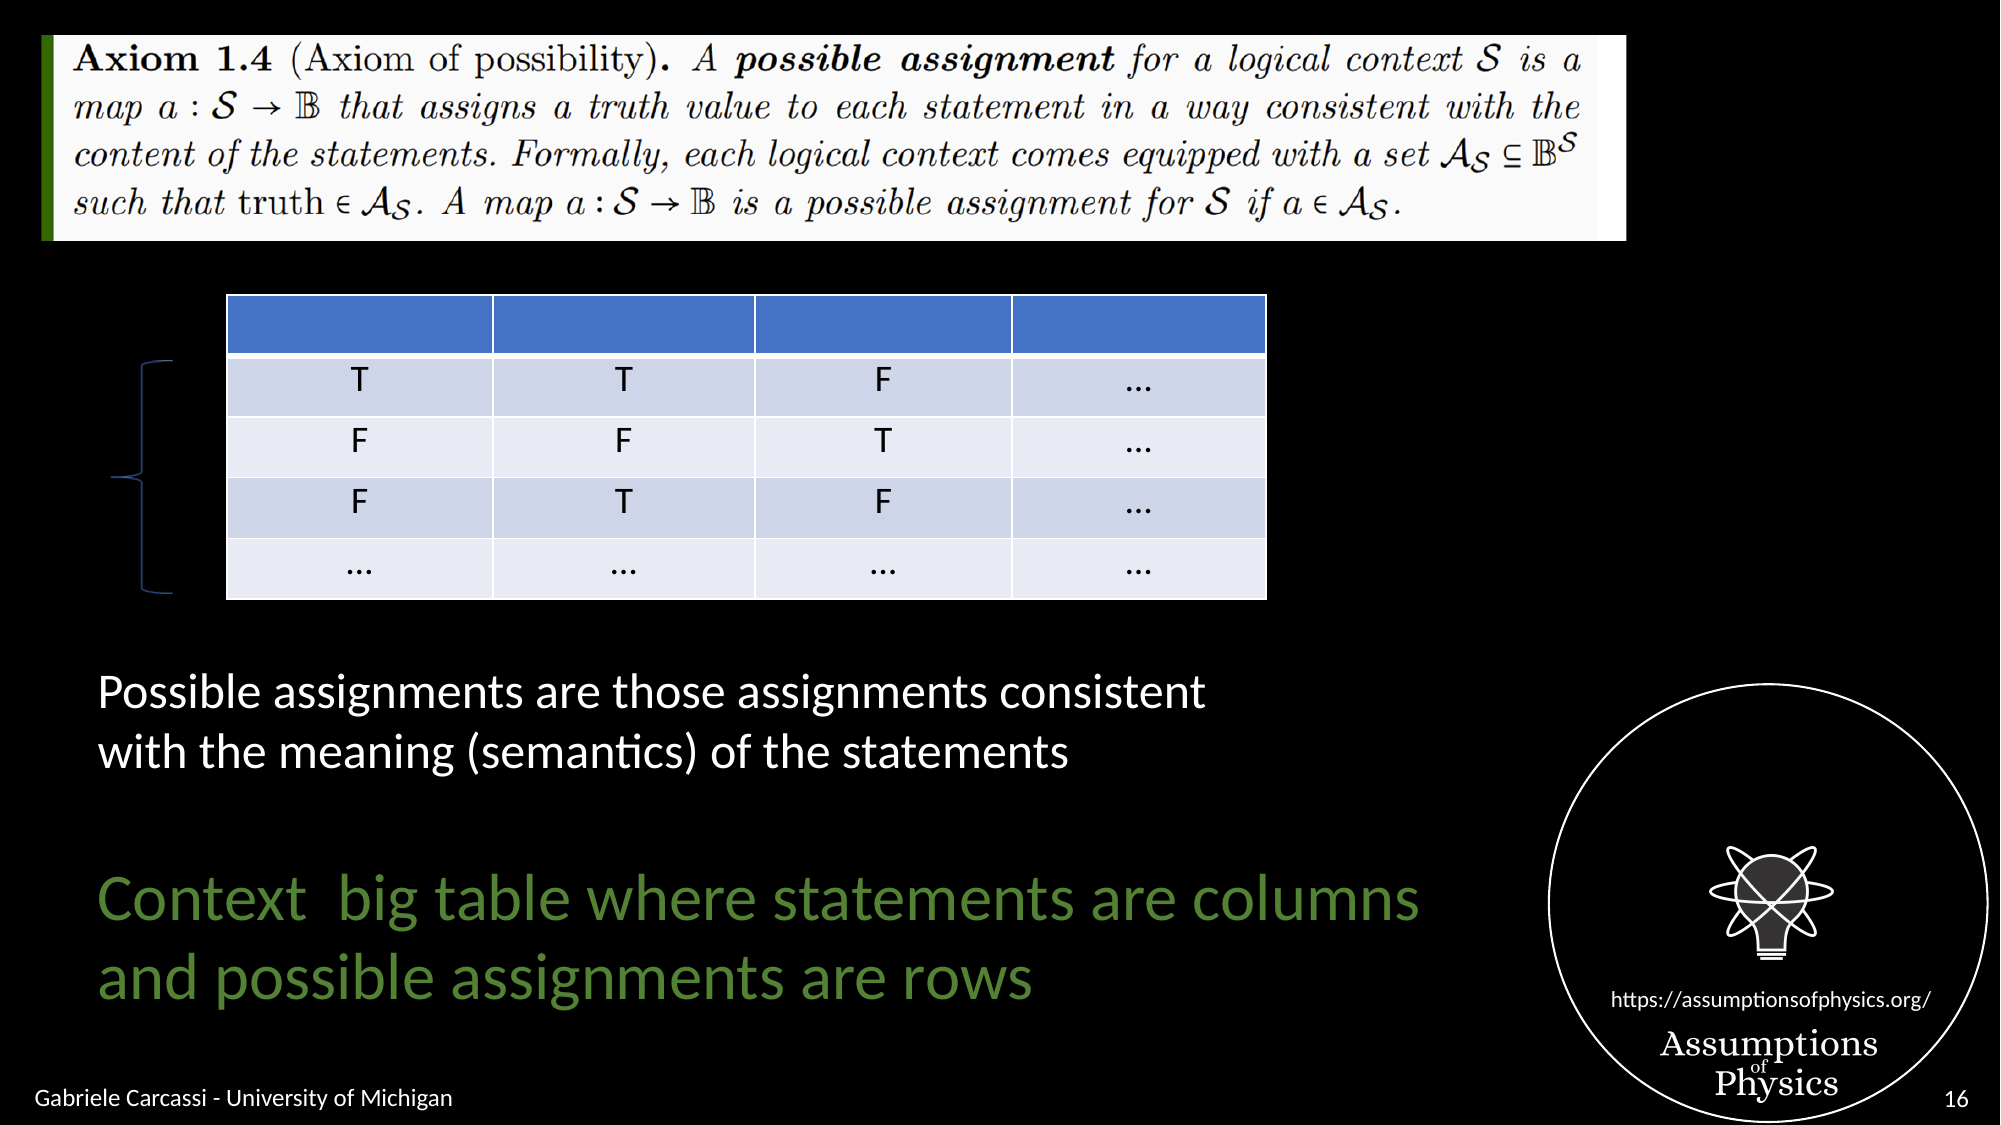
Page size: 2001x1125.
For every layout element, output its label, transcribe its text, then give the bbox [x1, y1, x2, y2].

picture [109, 360, 173, 594]
picture [41, 35, 1627, 241]
picture [1709, 846, 1834, 960]
slide_number 16 [1893, 1078, 1985, 1116]
text_box Possible assignments are those assignments consistent with the meaning (semantics) of the statements [82, 651, 1224, 786]
picture [1660, 1029, 1877, 1103]
footer Gabriele Carcassi - University of Michigan [19, 1077, 999, 1116]
